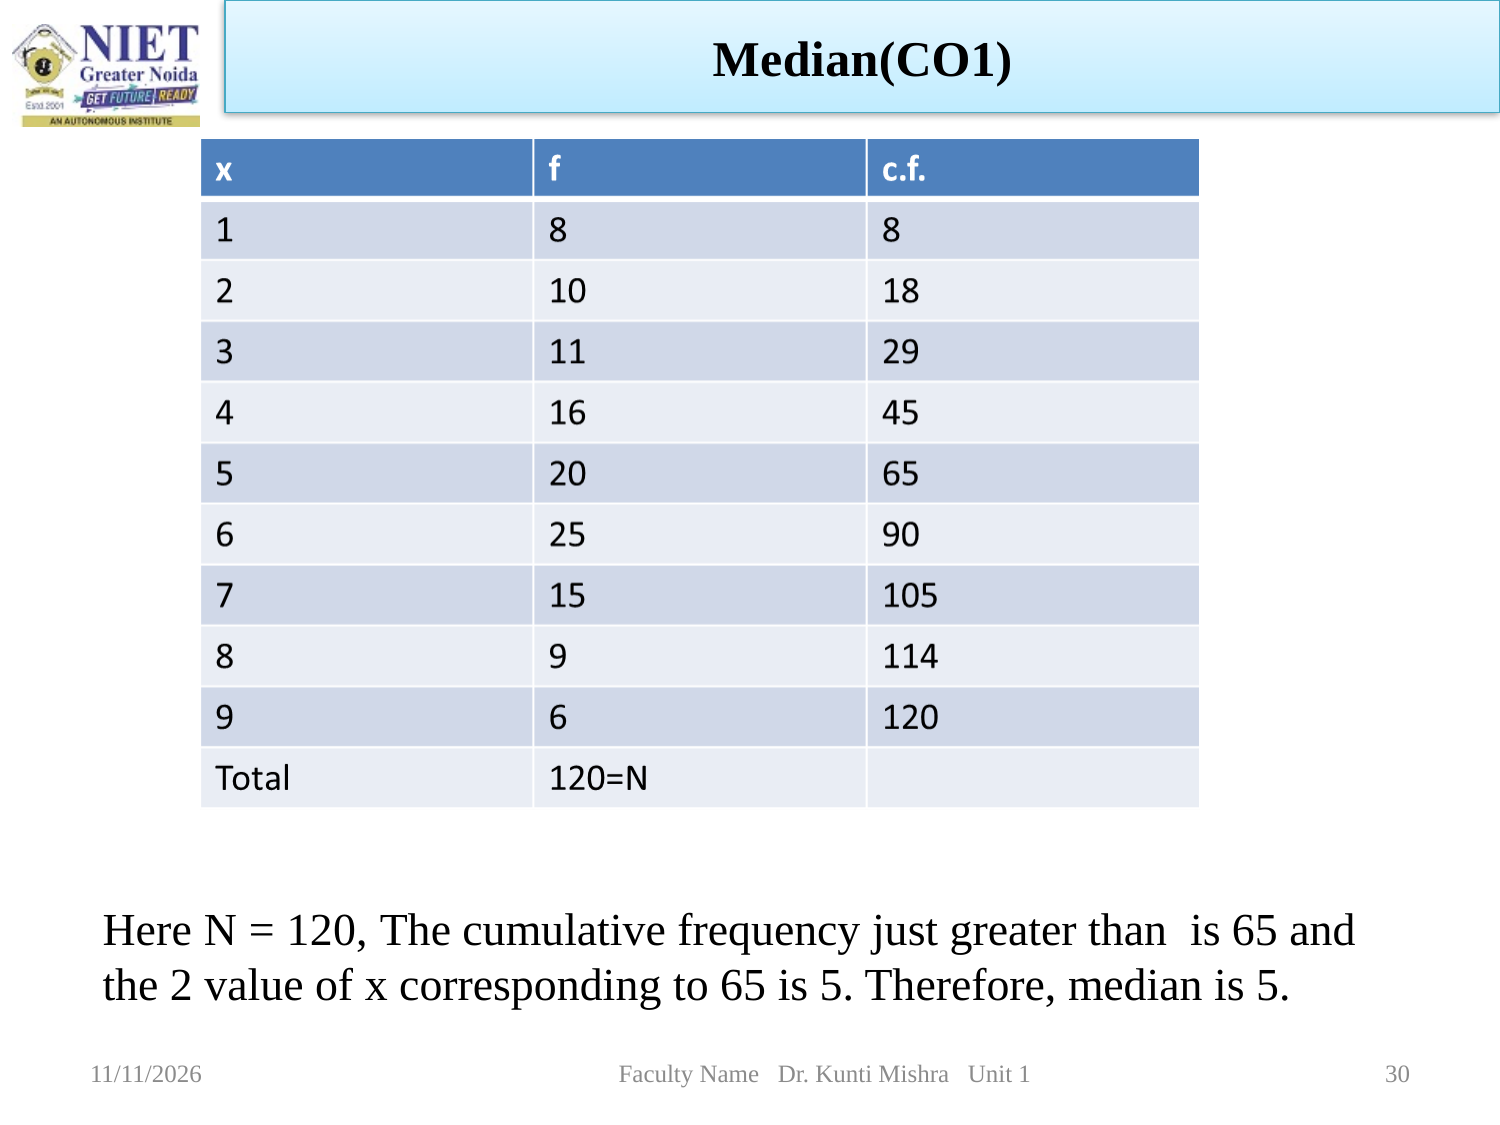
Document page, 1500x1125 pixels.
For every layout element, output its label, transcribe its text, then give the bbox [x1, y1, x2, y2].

footer Faculty Name Dr. Kunti Mishra Unit 1 [412, 1042, 1074, 1103]
slide_number 30 [1074, 1042, 1425, 1103]
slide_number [75, 1042, 412, 1103]
picture [12, 24, 200, 127]
picture [199, 133, 1201, 824]
text_box Median(CO1) [224, 0, 1500, 113]
